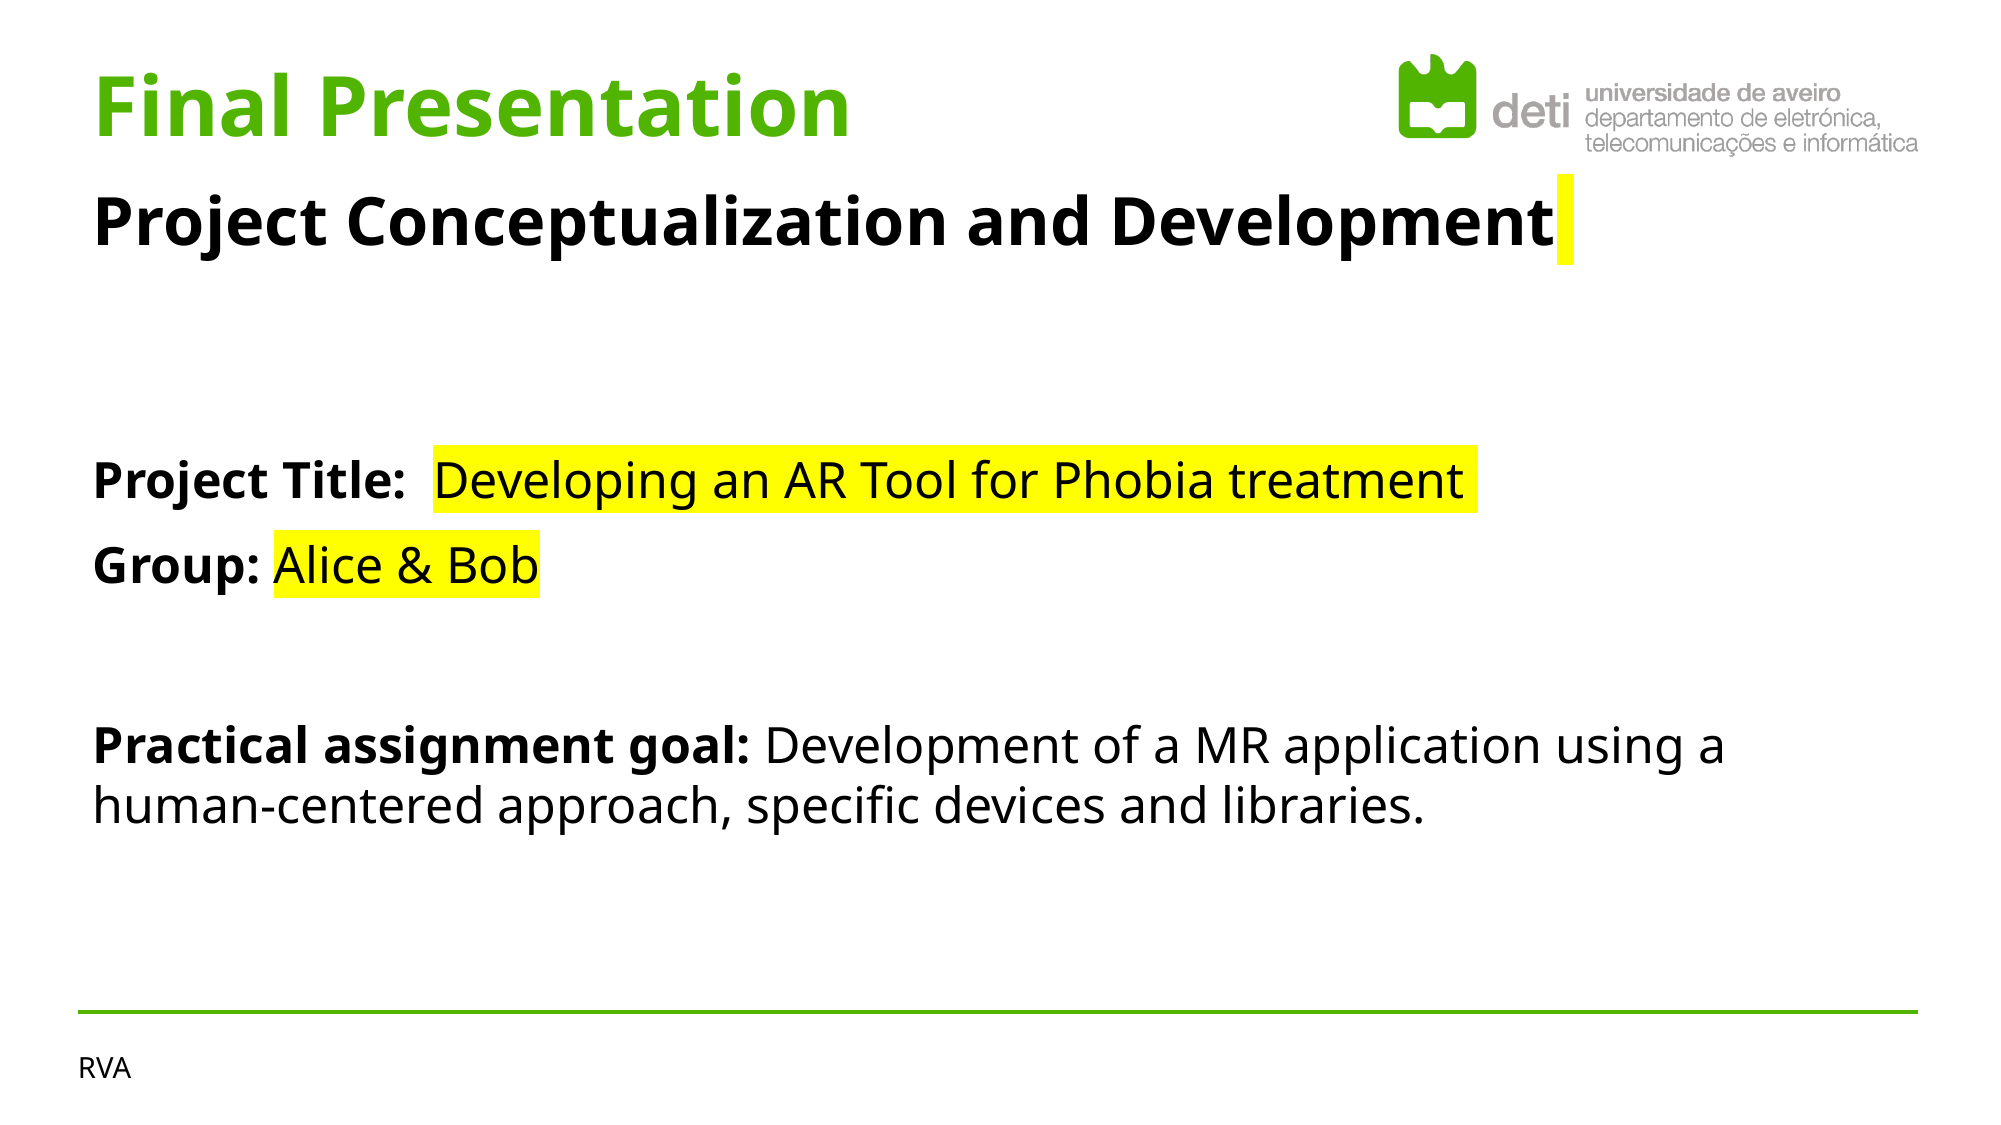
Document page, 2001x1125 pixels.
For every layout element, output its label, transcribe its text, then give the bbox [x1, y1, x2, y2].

text_box Final Presentation Project Conceptualization and Development Project Title: Developing an AR Tool for Phobia treatment Group: Alice & Bob Practical assignment goal: Development of a MR application using a human-centered approach, specific devices and libraries. [78, 45, 1919, 911]
text_box RVA [63, 1041, 502, 1093]
picture [1398, 54, 1919, 158]
